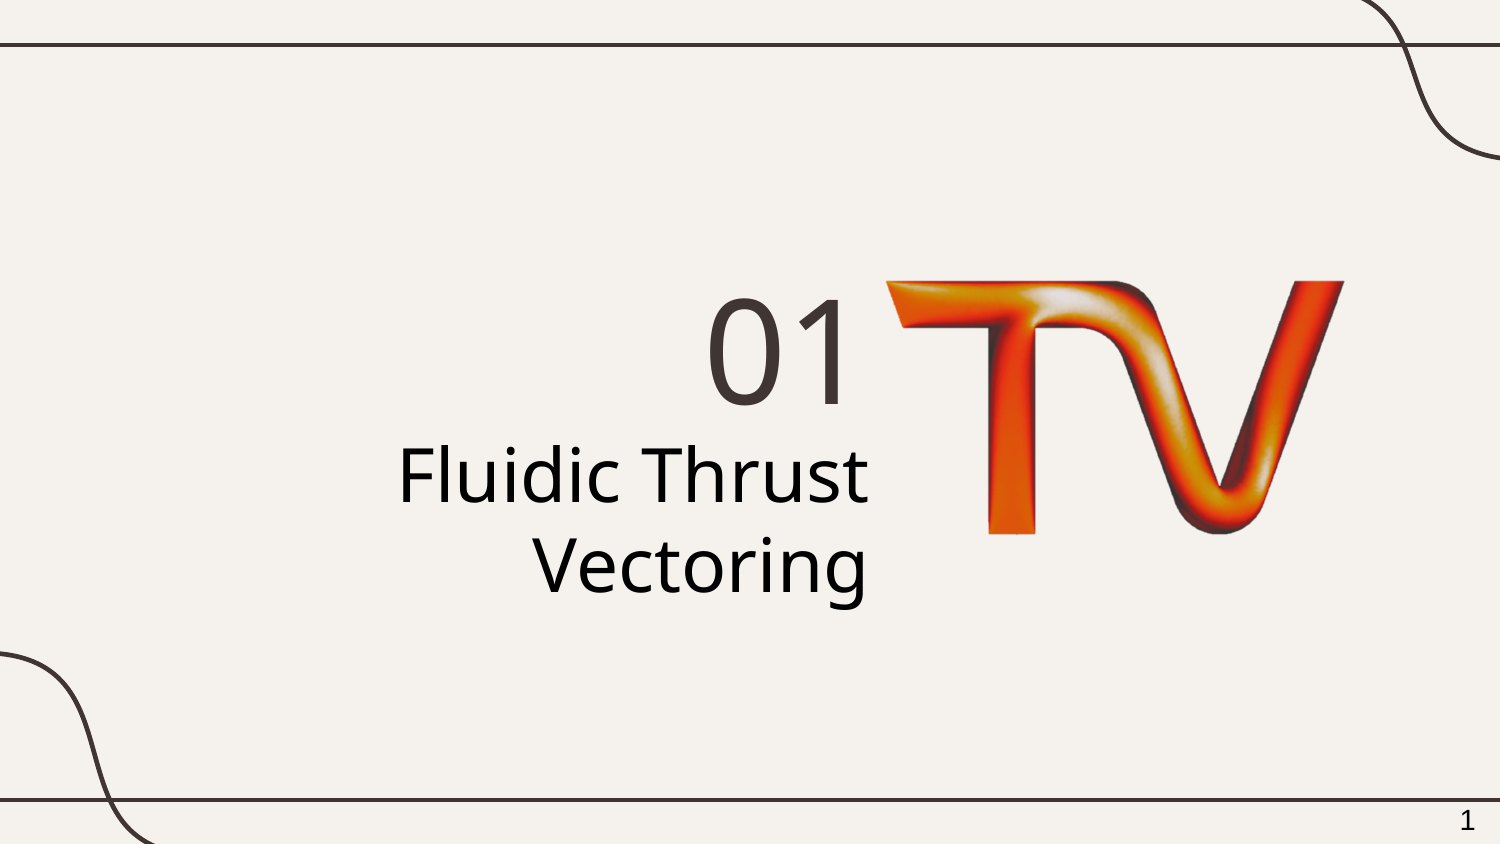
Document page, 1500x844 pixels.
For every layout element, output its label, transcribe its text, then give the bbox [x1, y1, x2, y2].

title Fluidic Thrust Vectoring [52, 412, 882, 545]
text_box 1 [1444, 793, 1491, 844]
picture [884, 279, 1346, 539]
title 01 [613, 243, 885, 404]
